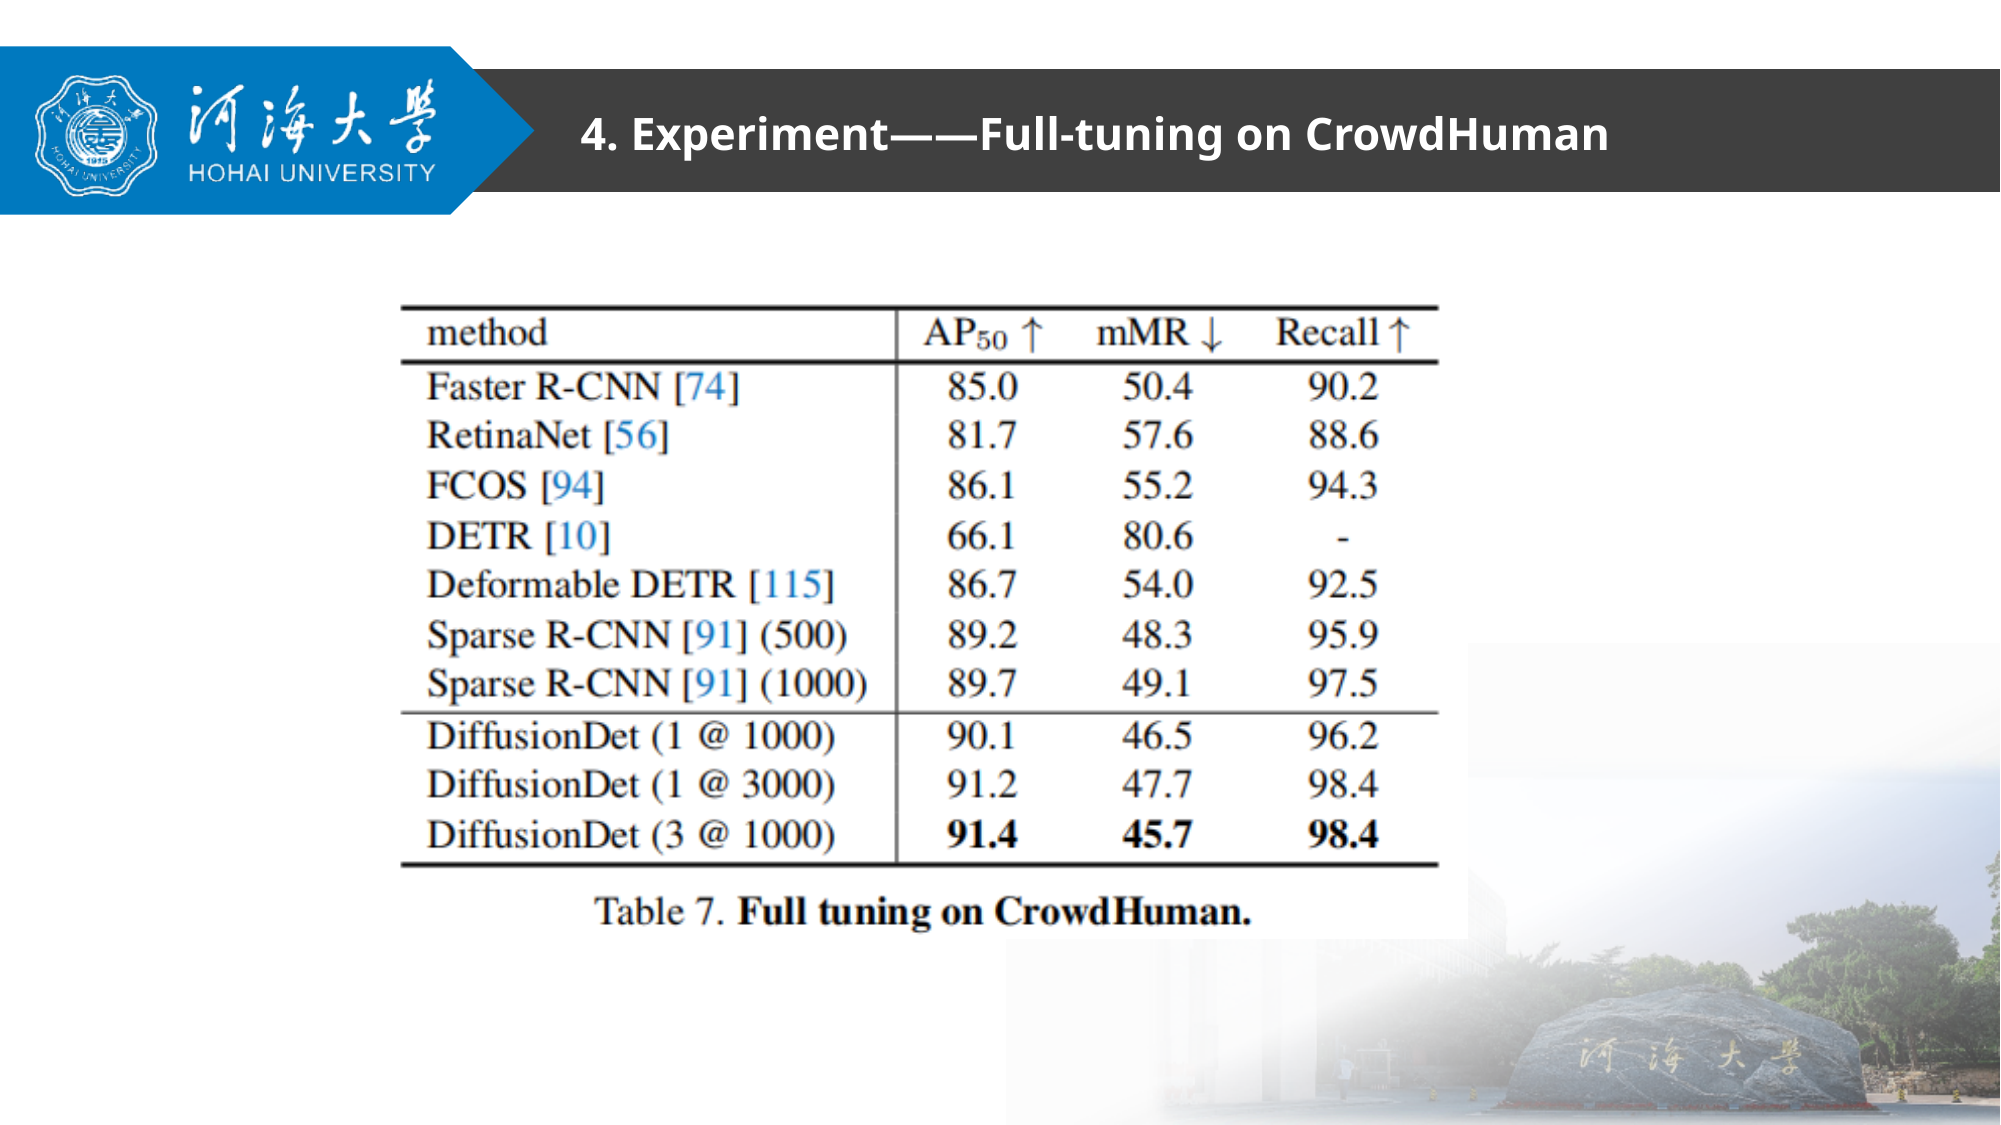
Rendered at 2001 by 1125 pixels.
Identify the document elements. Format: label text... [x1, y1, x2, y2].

list 4. Experiment——Full-tuning on CrowdHuman [565, 91, 1832, 181]
picture [385, 289, 2000, 1125]
